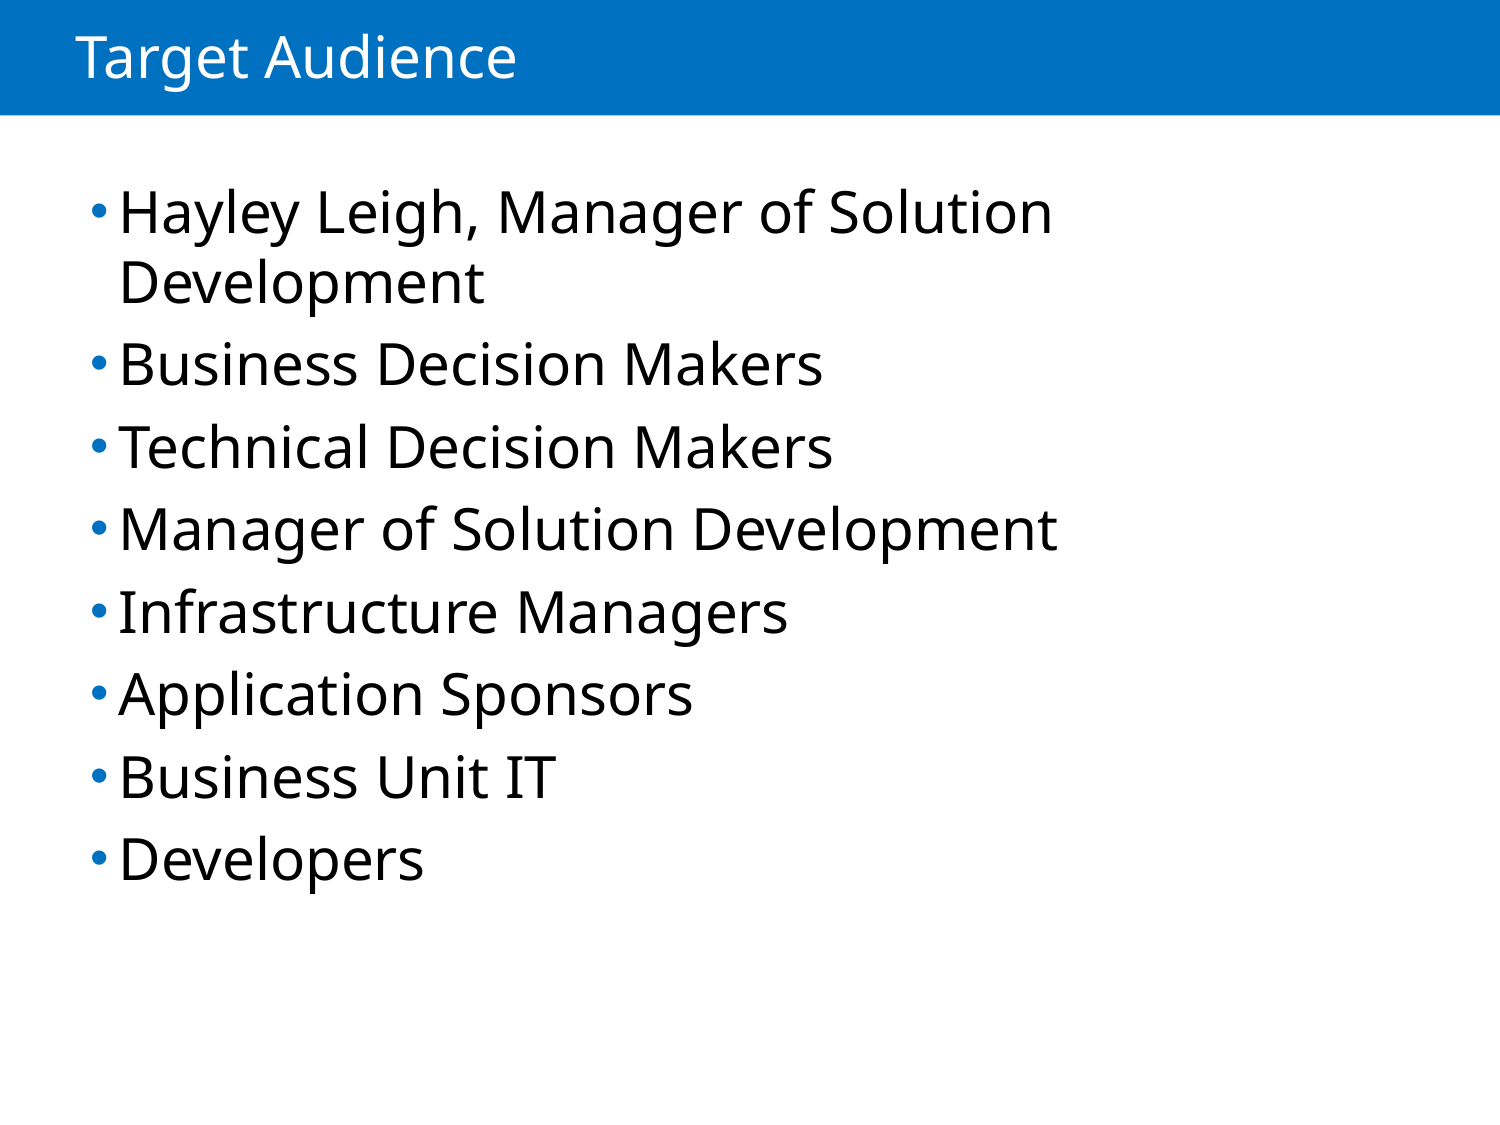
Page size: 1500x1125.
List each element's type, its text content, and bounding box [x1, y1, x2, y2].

text_box Hayley Leigh, Manager of Solution Development Business Decision Makers Technical Decision Makers Manager of Solution Development Infrastructure Managers Application Sponsors Business Unit IT Developers [75, 167, 1408, 1012]
title Target Audience [75, 0, 1351, 122]
